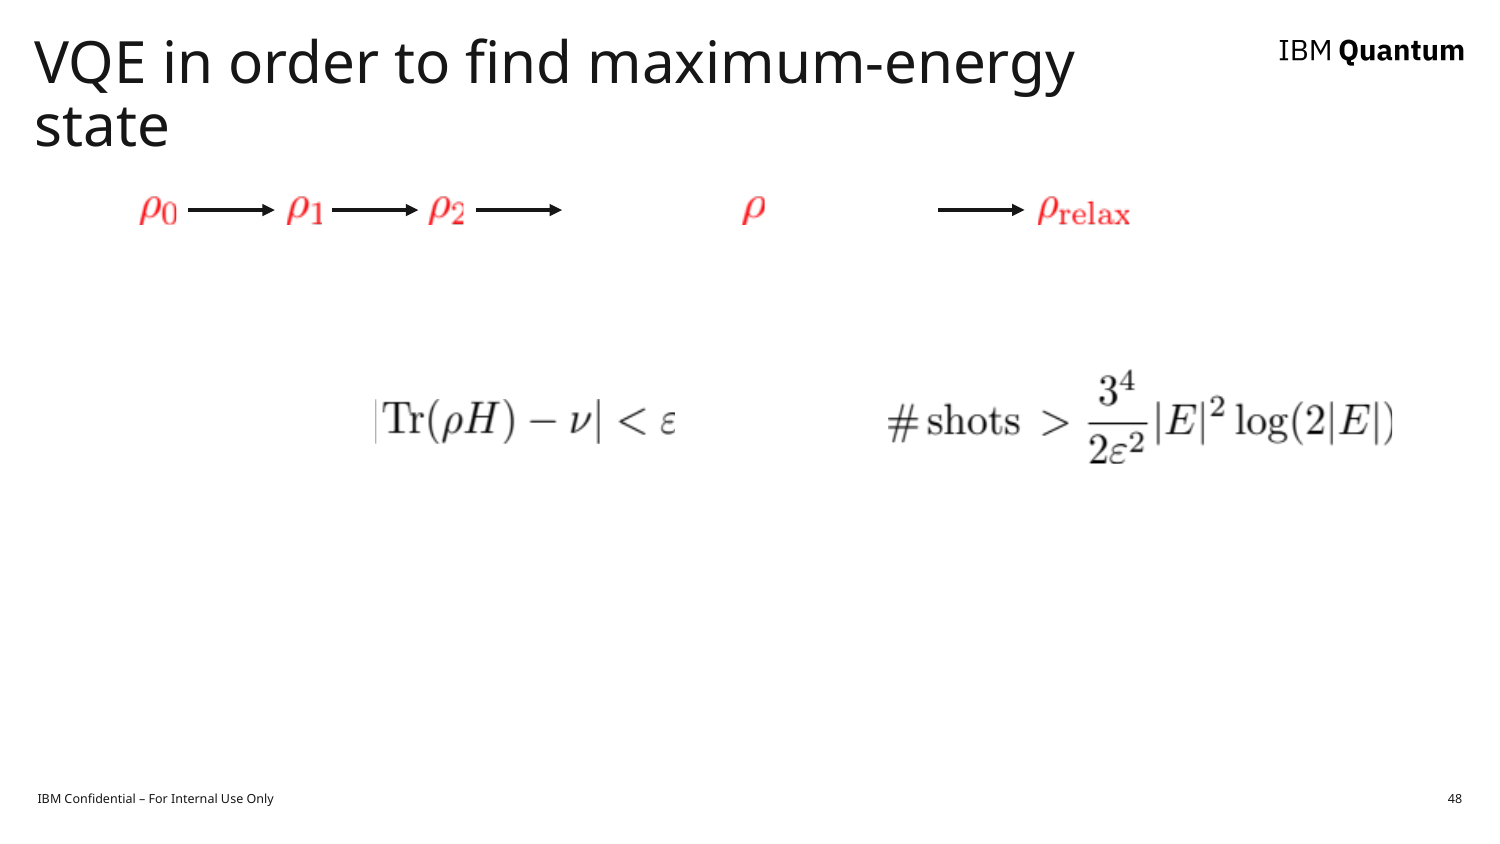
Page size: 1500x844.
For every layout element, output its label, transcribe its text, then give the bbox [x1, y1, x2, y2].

slide_number 48 [1162, 785, 1463, 813]
picture [138, 195, 177, 225]
picture [1037, 195, 1130, 225]
footer IBM Confidential – For Internal Use Only [37, 785, 713, 813]
picture [286, 195, 323, 225]
picture [887, 369, 1393, 464]
picture [741, 195, 765, 225]
title VQE in order to find maximum-energy state [34, 33, 1202, 165]
picture [374, 399, 676, 444]
picture [427, 195, 464, 225]
